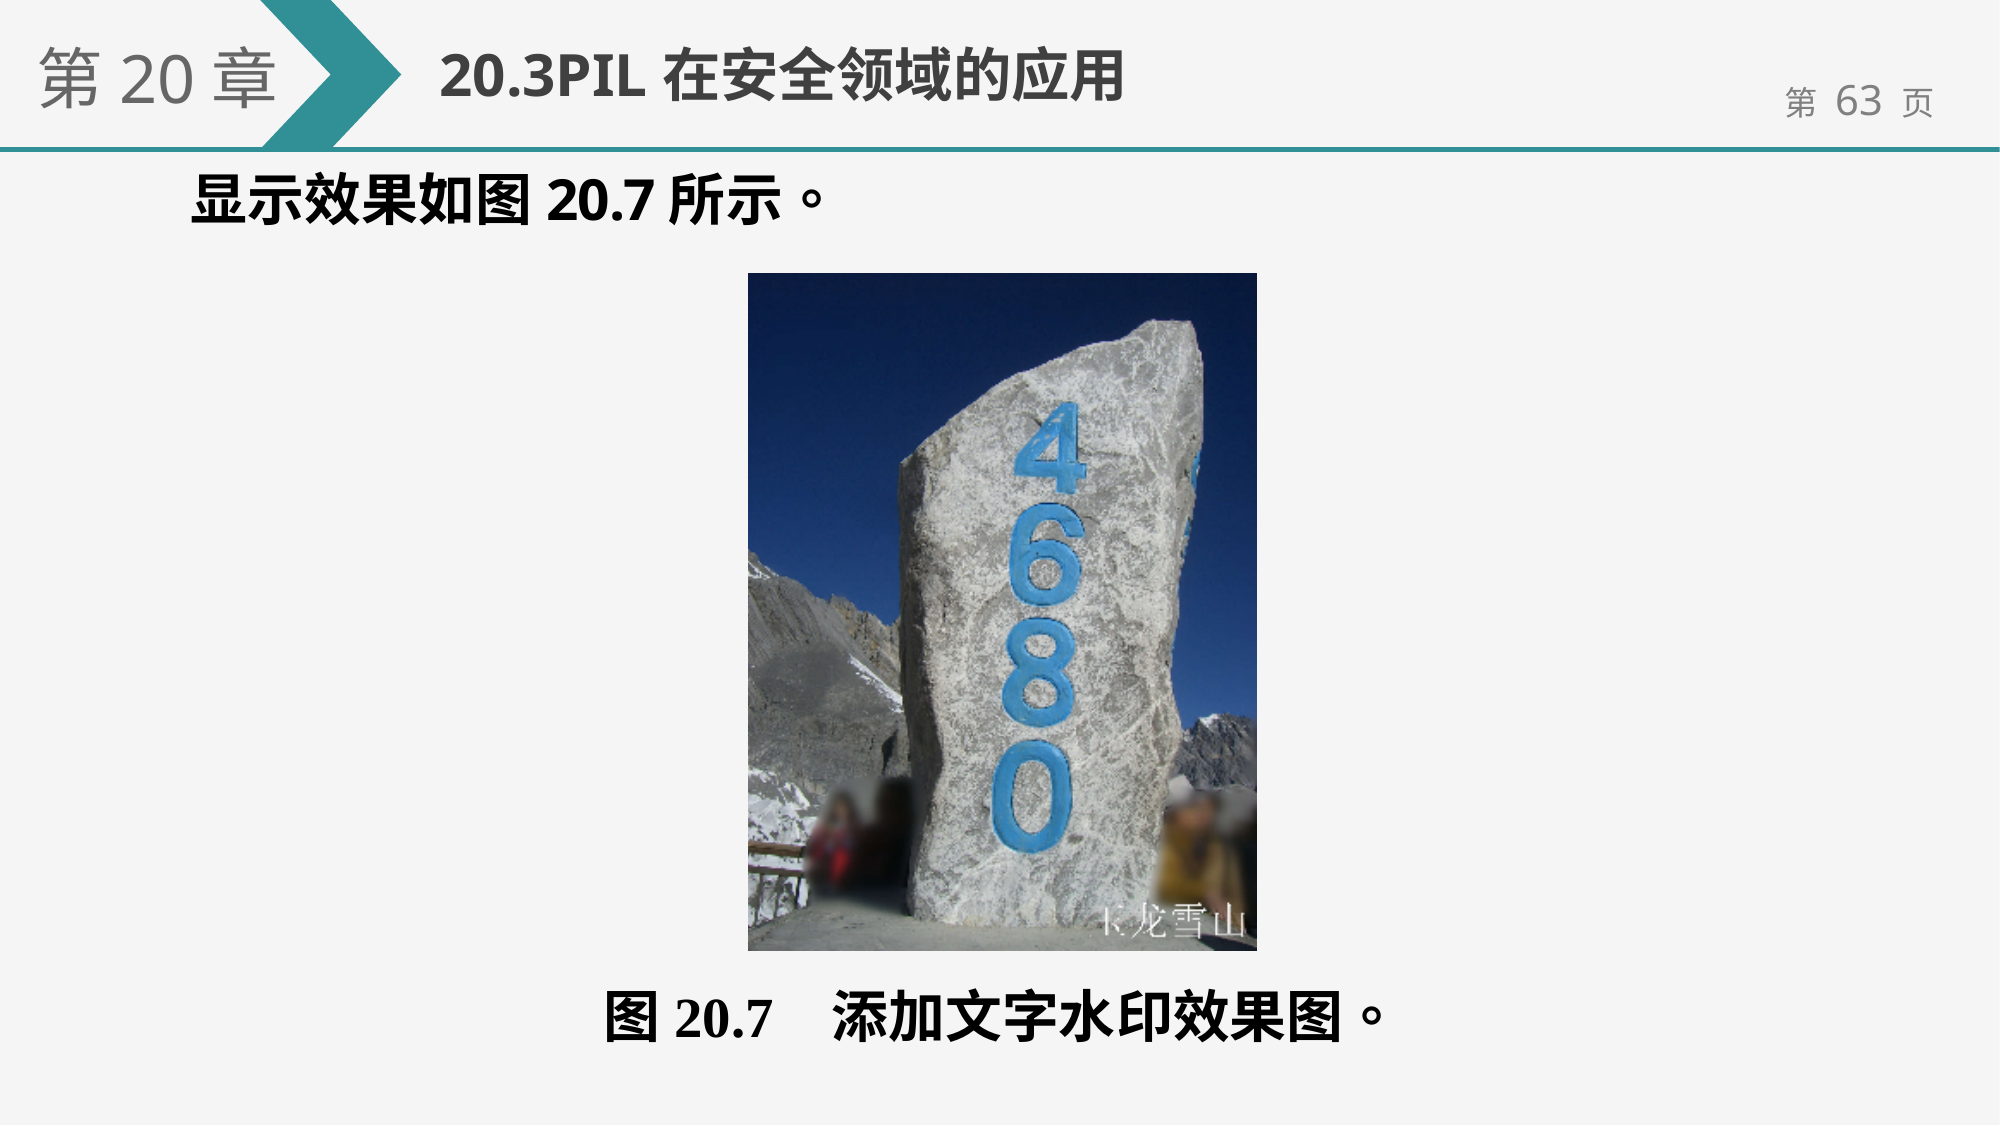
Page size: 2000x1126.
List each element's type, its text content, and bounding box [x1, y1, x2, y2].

text_box 20.3PIL在安全领域的应用 [424, 31, 1366, 135]
text_box 第20章 [21, 29, 294, 125]
text_box [258, 0, 403, 135]
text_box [75, 137, 1924, 1107]
